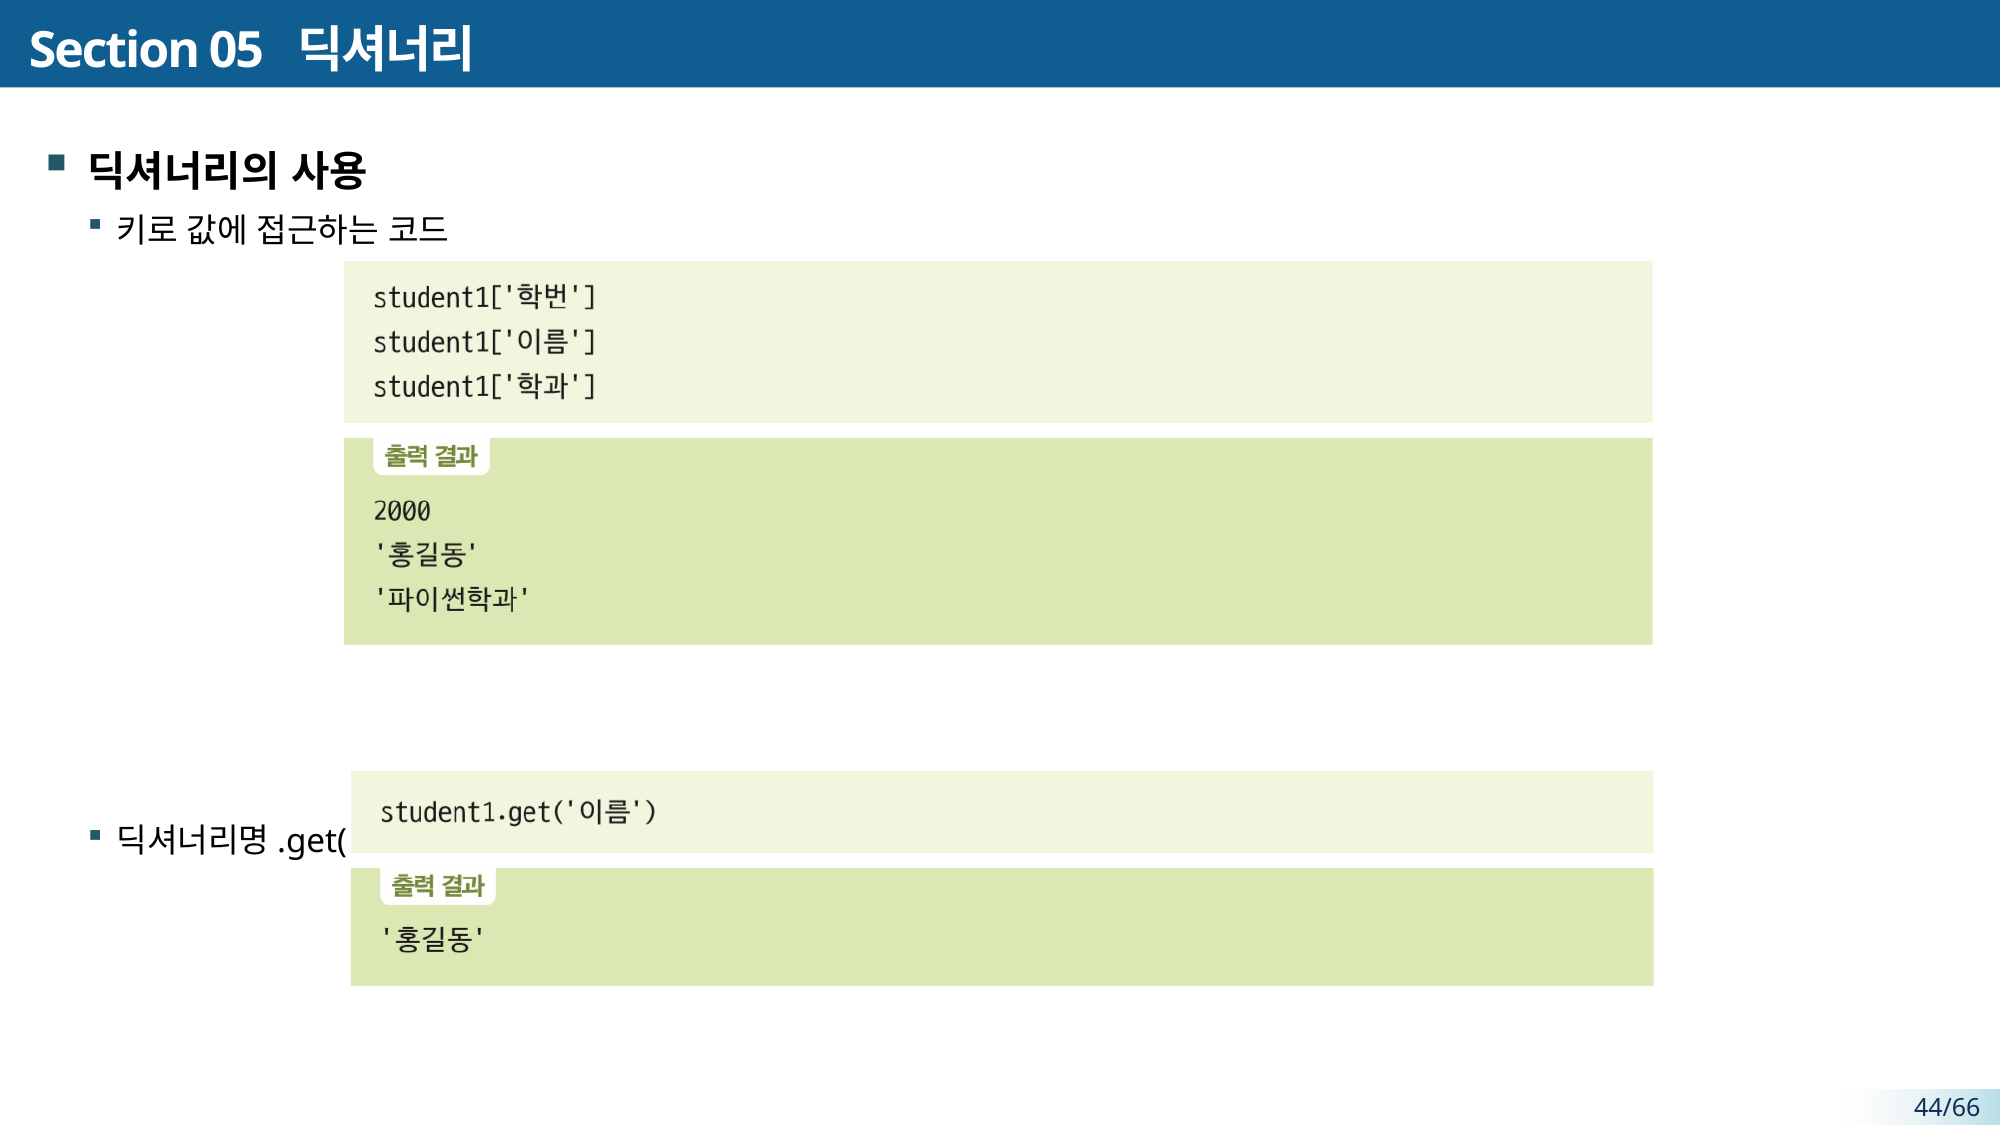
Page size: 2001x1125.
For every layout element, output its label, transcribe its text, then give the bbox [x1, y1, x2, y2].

picture [348, 768, 1658, 990]
title Section 05 딕셔너리 [13, 8, 1717, 87]
list 딕셔너리의 사용 키로 값에 접근하는 코드 딕셔너리명.get(키) 함수를 사용해 키로 값에 접근 [13, 126, 1975, 1057]
picture [342, 259, 1658, 647]
